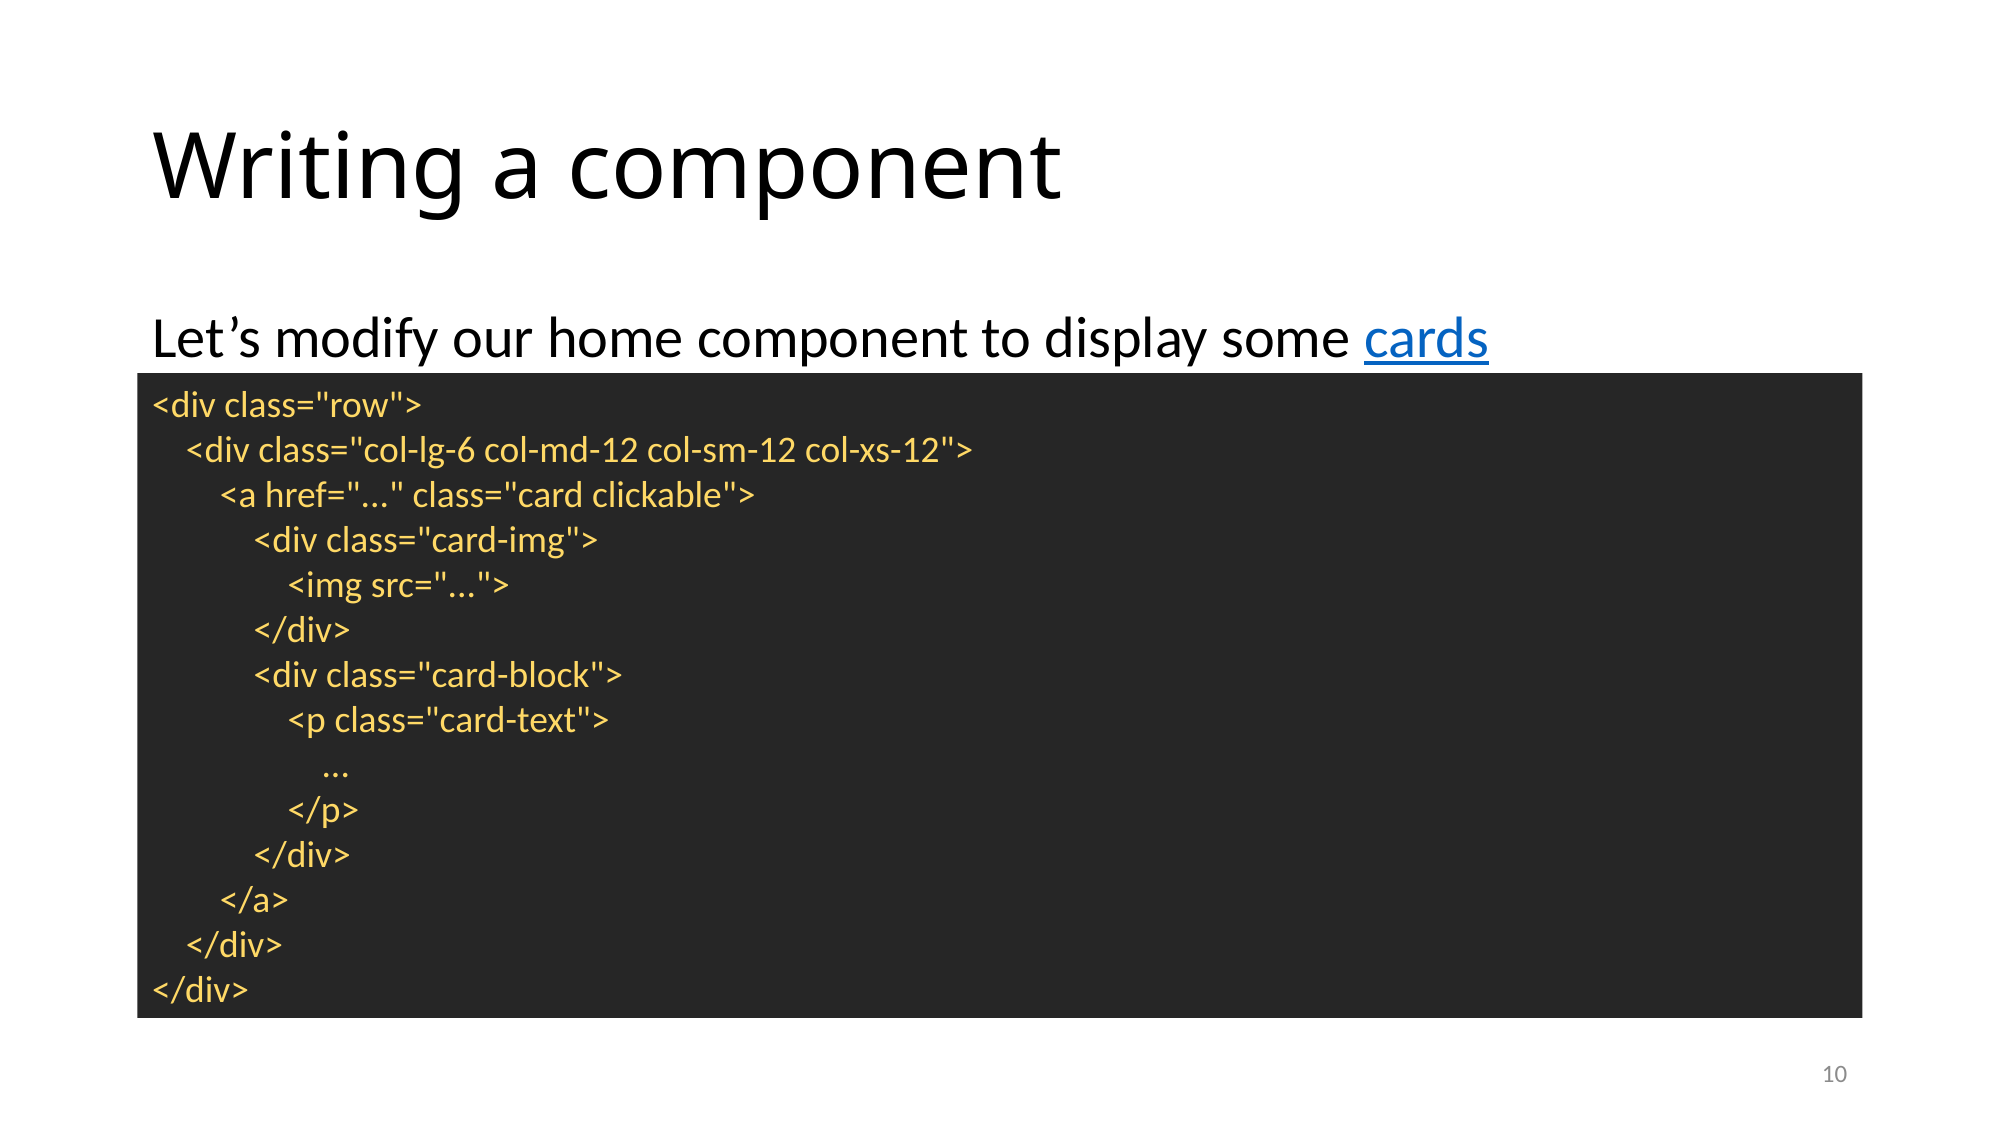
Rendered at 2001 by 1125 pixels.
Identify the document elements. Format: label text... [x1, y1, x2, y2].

slide_number 10 [1412, 1042, 1863, 1103]
list Let’s modify our home component to display some cards [137, 299, 1863, 373]
text_box <div class="row"> <div class="col-lg-6 col-md-12 col-sm-12 col-xs-12"> <a href="..." class="card clickable"> <div class="card-img"> <img src="..."> </div> <div class="card-block"> <p class="card-text"> ... </p> </div> </a> </div> </div> [137, 373, 1863, 1018]
title Writing a component [137, 59, 1863, 278]
